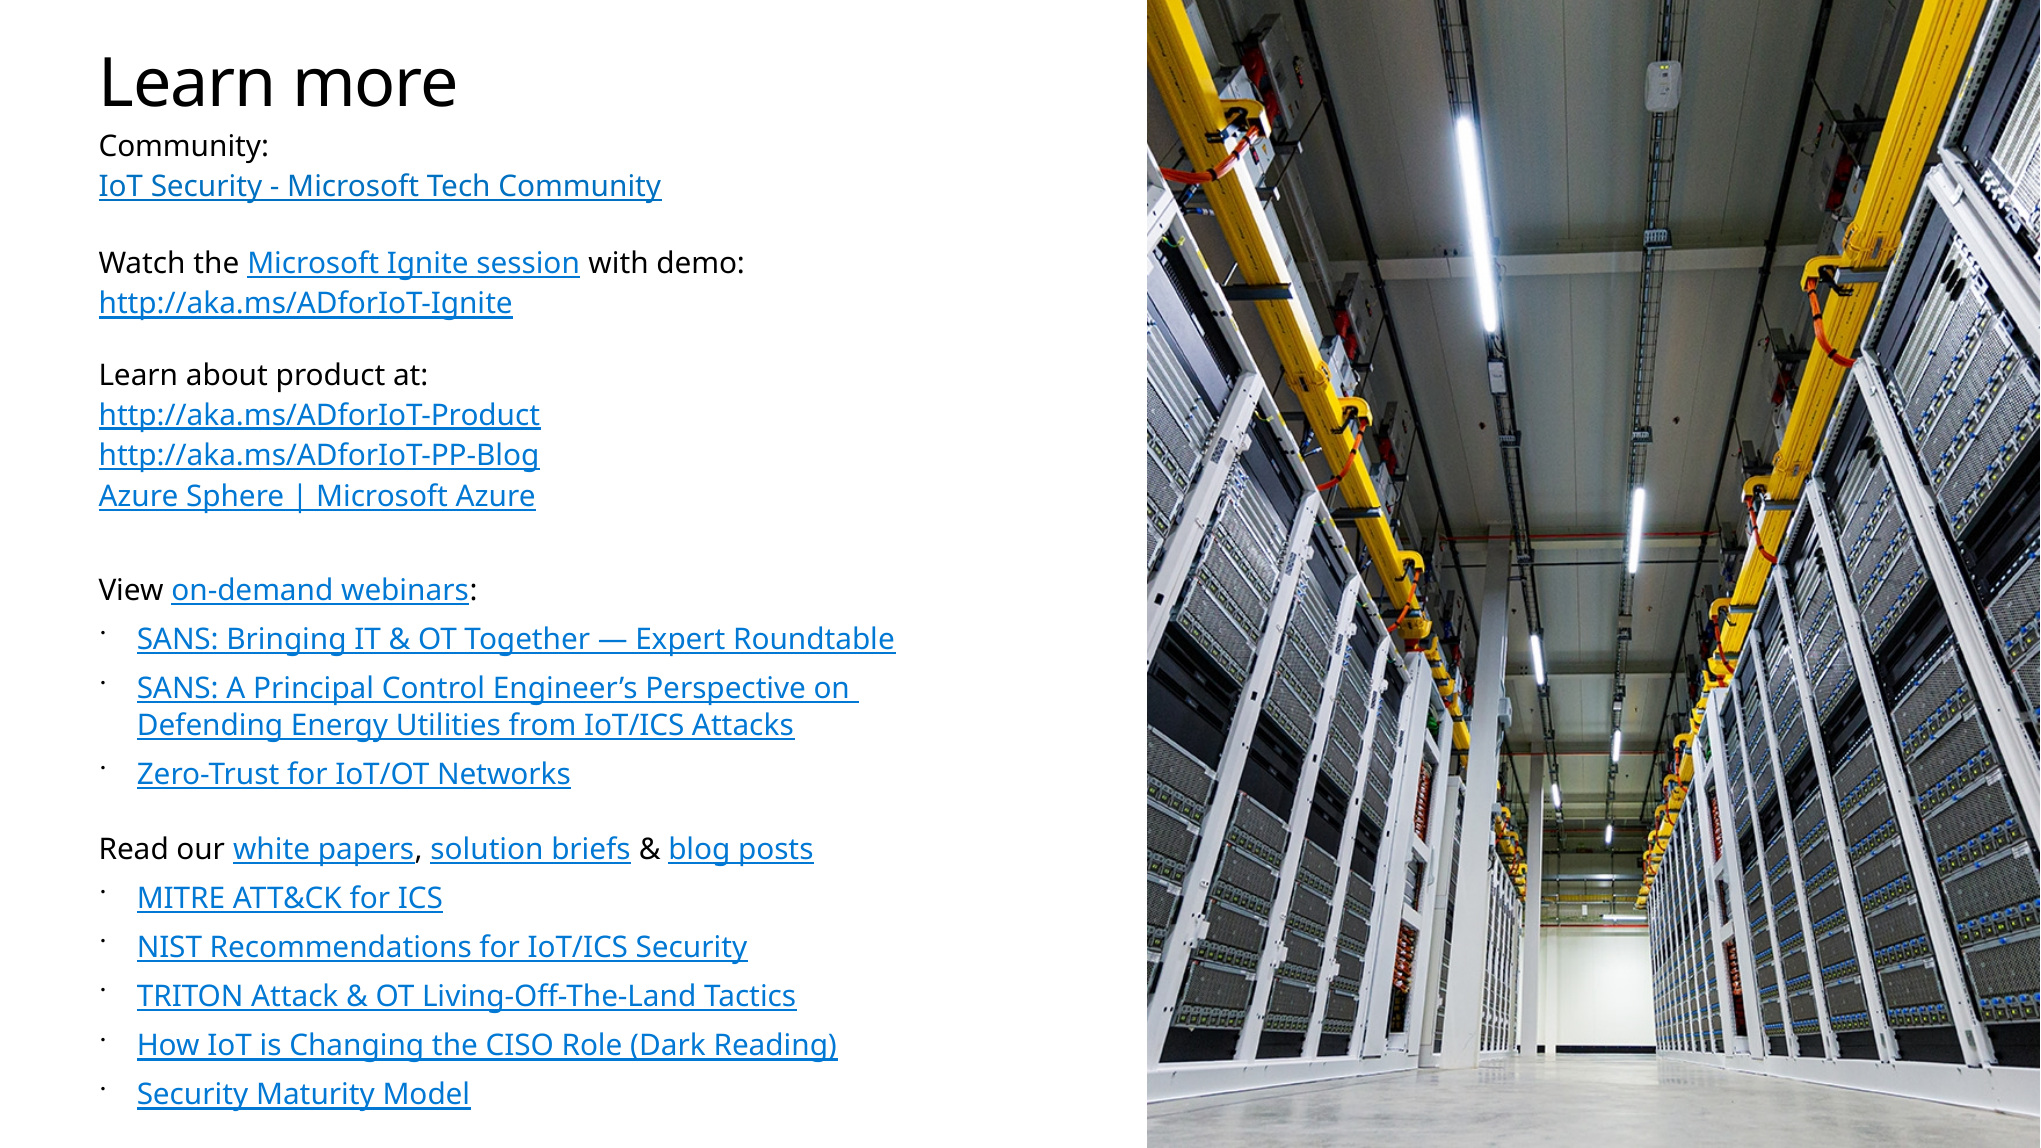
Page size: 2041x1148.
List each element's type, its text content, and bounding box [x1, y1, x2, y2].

list Community: IoT Security - Microsoft Tech Community Watch the Microsoft Ignite session with demo: http://aka.ms/ADforIoT-Ignite Learn about product at: http://aka.ms/ADforIoT-Product http://aka.ms/ADforIoT-PP-Blog Azure Sphere | Microsoft Azure View on-demand webinars: SANS: Bringing IT & OT Together — Expert Roundtable SANS: A Principal Control Engineer’s Perspective on Defending Energy Utilities from IoT/ICS Attacks Zero-Trust for IoT/OT Networks Read our white papers, solution briefs & blog posts MITRE ATT&CK for ICS NIST Recommendations for IoT/ICS Security TRITON Attack & OT Living-Off-The-Land Tactics How IoT is Changing the CISO Role (Dark Reading) Security Maturity Model [98, 130, 1146, 1113]
title Learn more [98, 38, 1111, 123]
picture [1146, 0, 2040, 1148]
